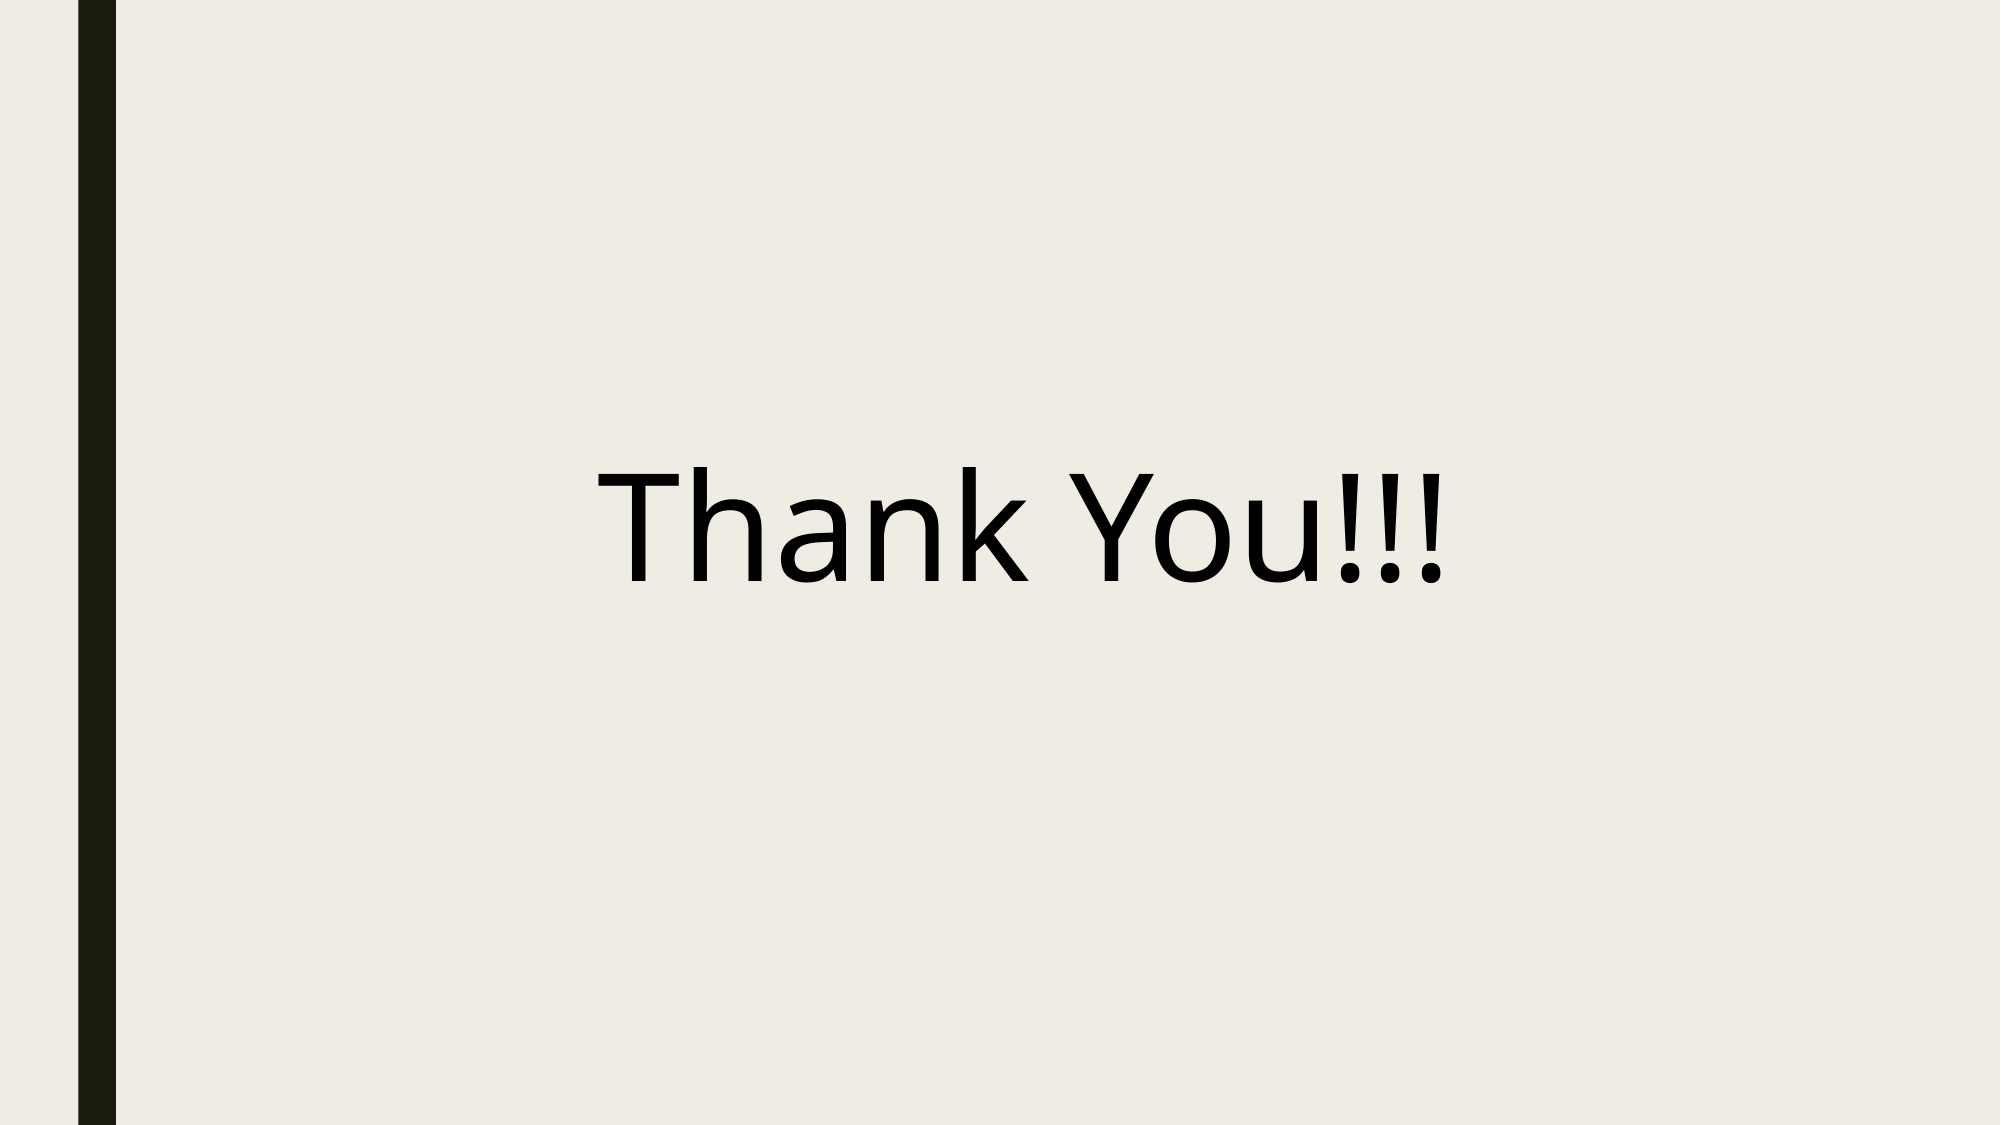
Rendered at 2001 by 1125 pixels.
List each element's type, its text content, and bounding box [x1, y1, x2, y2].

text_box Thank You!!! [522, 423, 1527, 619]
